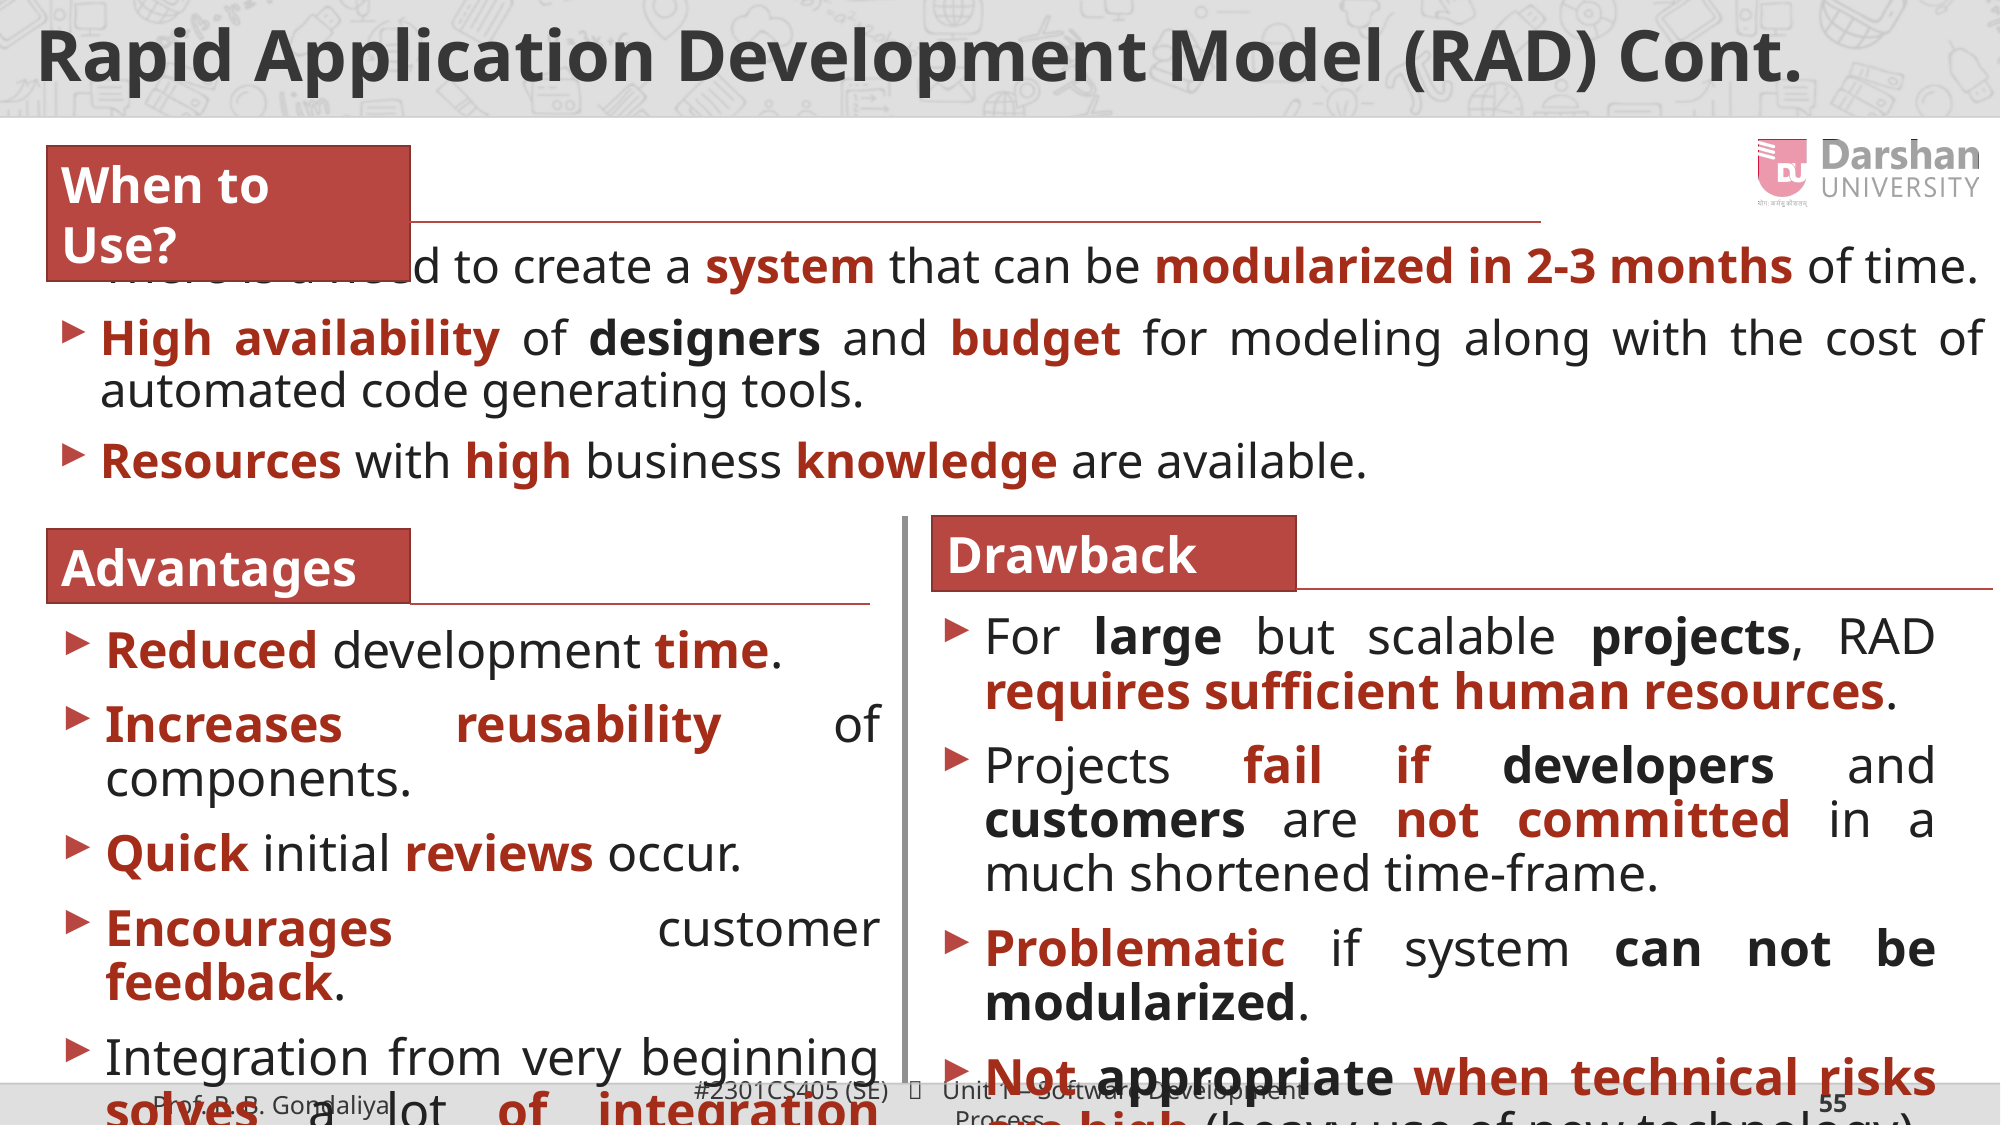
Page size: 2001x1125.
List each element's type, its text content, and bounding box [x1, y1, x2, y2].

text_box Advantages [46, 528, 411, 604]
list There is a need to create a system that can be modularized in 2-3 months of time. High availability of designers and budget for modeling along with the cost of automated code generating tools. Resources with high business knowledge are available. [43, 234, 2000, 506]
text_box Reduced development time. Increases reusability of components. Quick initial reviews occur. Encourages customer feedback. Integration from very beginning solves a lot of integration issues. [46, 617, 896, 1043]
text_box Drawback [931, 515, 1297, 592]
title Rapid Application Development Model (RAD) Cont. [0, 0, 2000, 117]
text_box For large but scalable projects, RAD requires sufficient human resources. Projects fail if developers and customers are not committed in a much shortened time-frame. Problematic if system can not be modularized. Not appropriate when technical risks are high (heavy use of new technology). [925, 604, 1953, 1062]
text_box Modeling [1758, 139, 1979, 207]
text_box When to Use? [46, 145, 411, 282]
